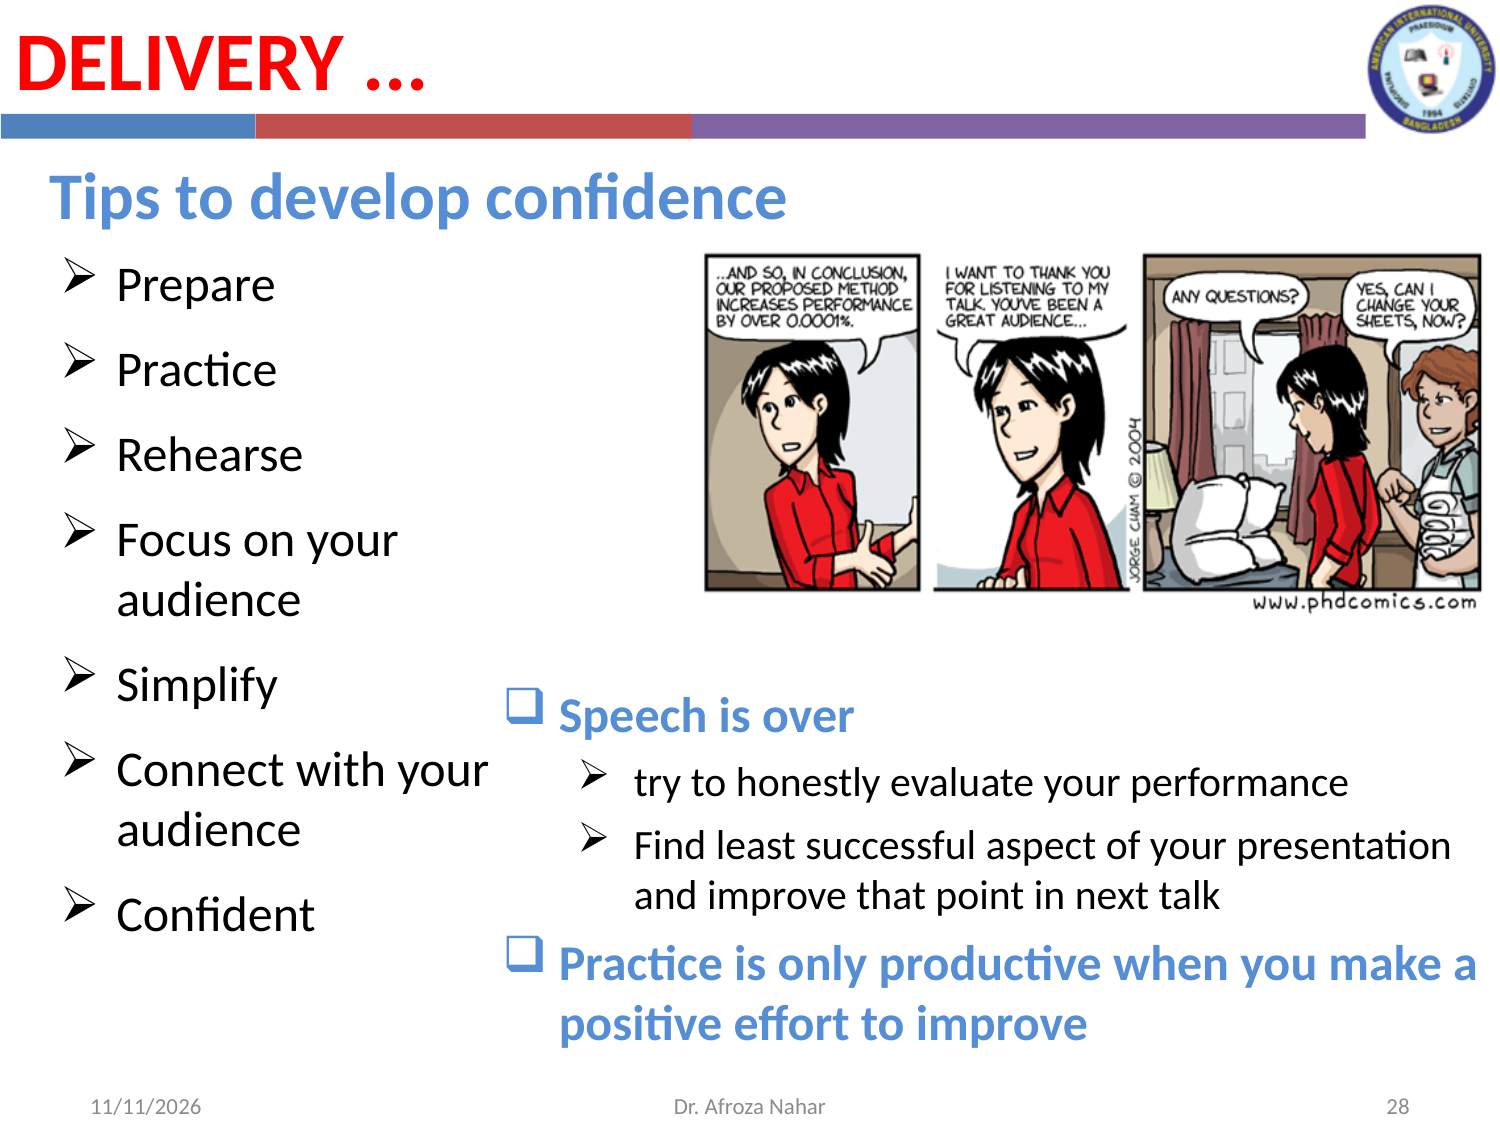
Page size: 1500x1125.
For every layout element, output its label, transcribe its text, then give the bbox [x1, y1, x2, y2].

slide_number 28 [1074, 1100, 1425, 1125]
text_box Speech is over try to honestly evaluate your performance Find least successful aspect of your presentation and improve that point in next talk Practice is only productive when you make a positive effort to improve [487, 675, 1500, 1100]
picture [697, 243, 1488, 616]
list Delivery ... [0, 0, 1366, 114]
text_box Tips to develop confidence [34, 136, 1360, 249]
text_box Prepare Practice Rehearse Focus on your audience Simplify Connect with your audience Confident [45, 243, 533, 1075]
picture [1365, 2, 1499, 137]
footer Dr. Afroza Nahar [512, 1100, 988, 1125]
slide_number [75, 1075, 425, 1125]
